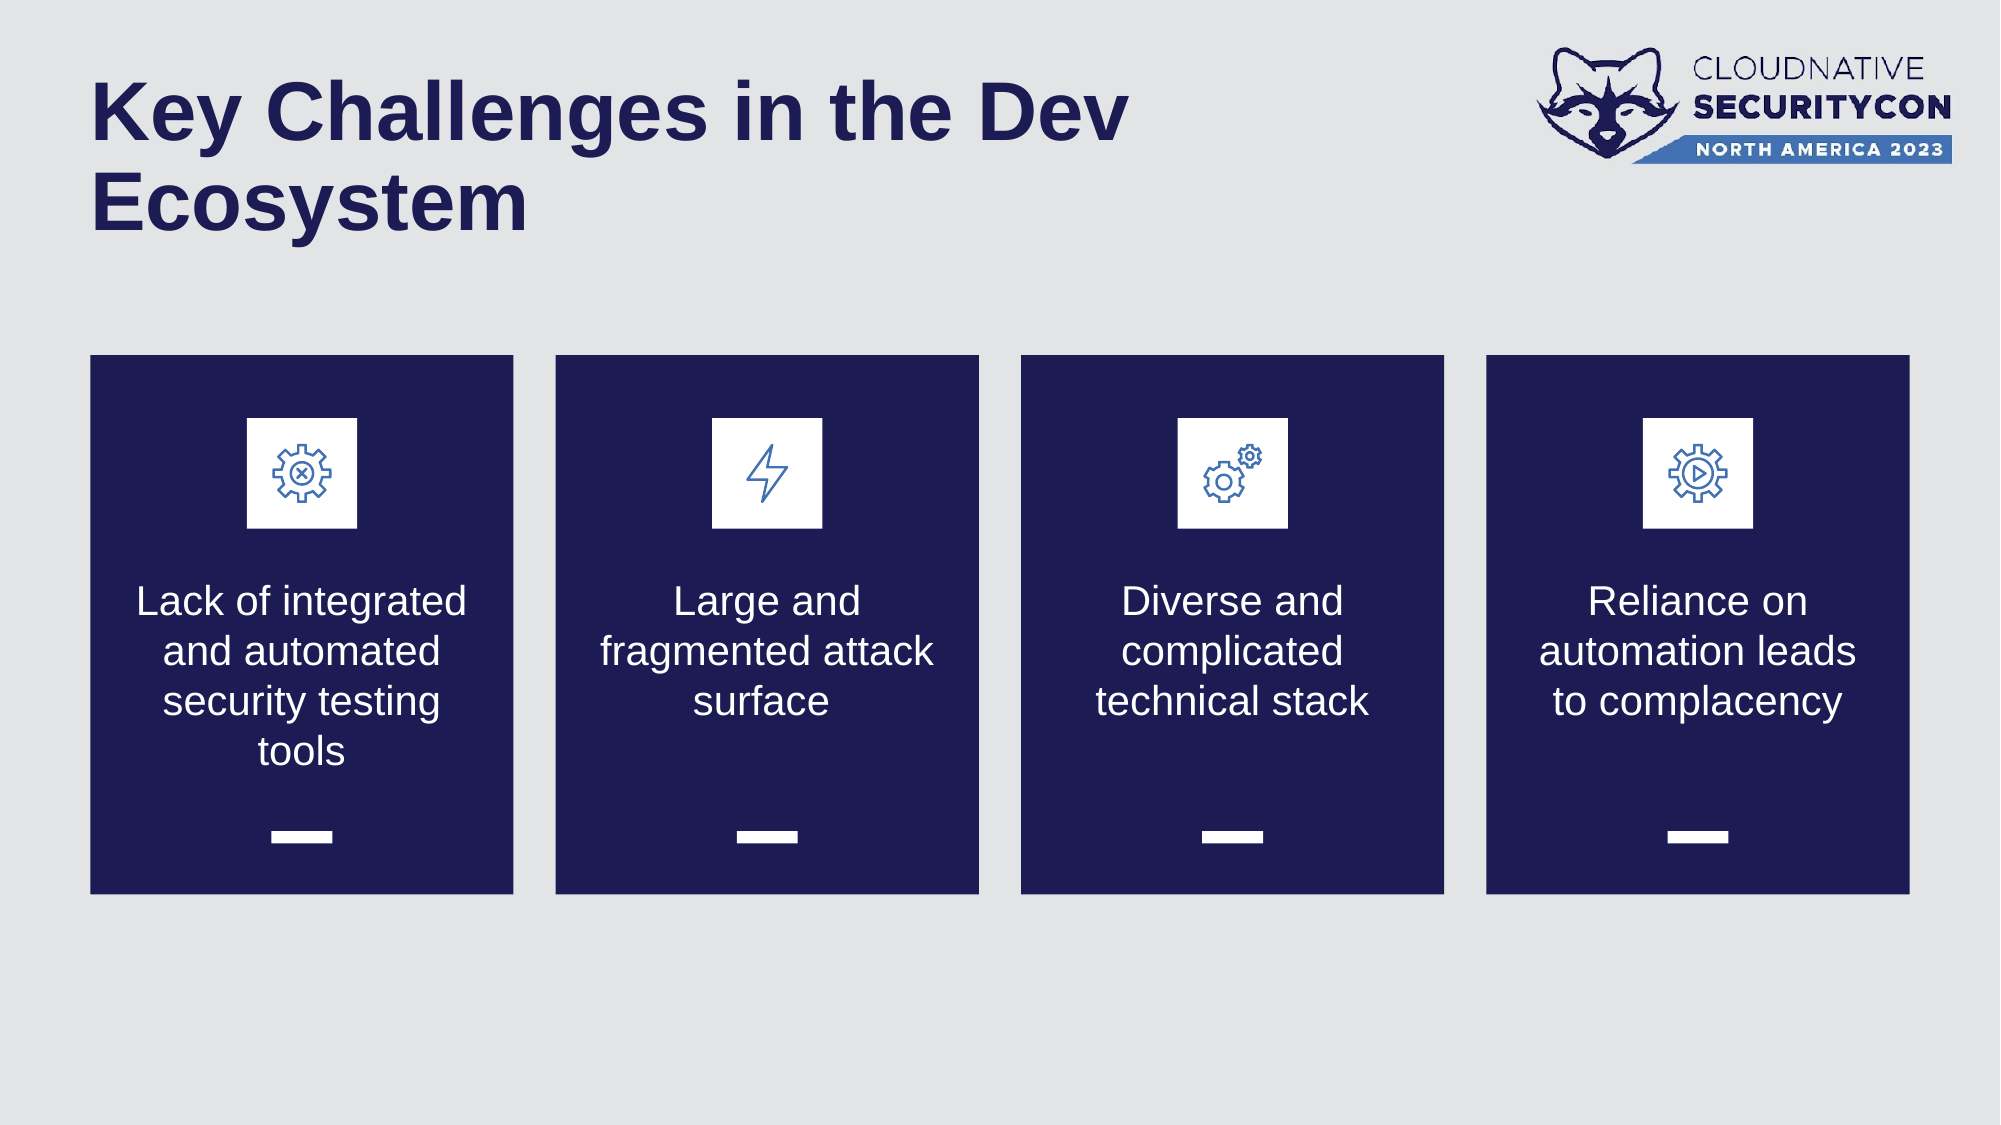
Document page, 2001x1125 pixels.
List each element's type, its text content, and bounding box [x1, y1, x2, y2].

text_box [1667, 831, 1729, 844]
text_box [1642, 418, 1754, 529]
text_box [1177, 418, 1288, 529]
text_box [246, 418, 358, 529]
picture [0, 0, 2000, 1125]
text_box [1203, 443, 1263, 504]
text_box Diverse and complicated technical stack [1021, 355, 1445, 895]
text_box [272, 443, 332, 504]
text_box Large and fragmented attack surface [555, 355, 979, 895]
text_box [1202, 831, 1264, 844]
text_box [746, 443, 789, 503]
text_box [271, 831, 333, 844]
text_box Key Challenges in the Dev Ecosystem [90, 68, 1326, 186]
text_box [712, 418, 823, 529]
text_box Lack of integrated and automated security testing tools [90, 355, 514, 895]
text_box Reliance on automation leads to complacency [1486, 355, 1910, 895]
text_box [1668, 443, 1728, 504]
text_box [736, 831, 798, 844]
